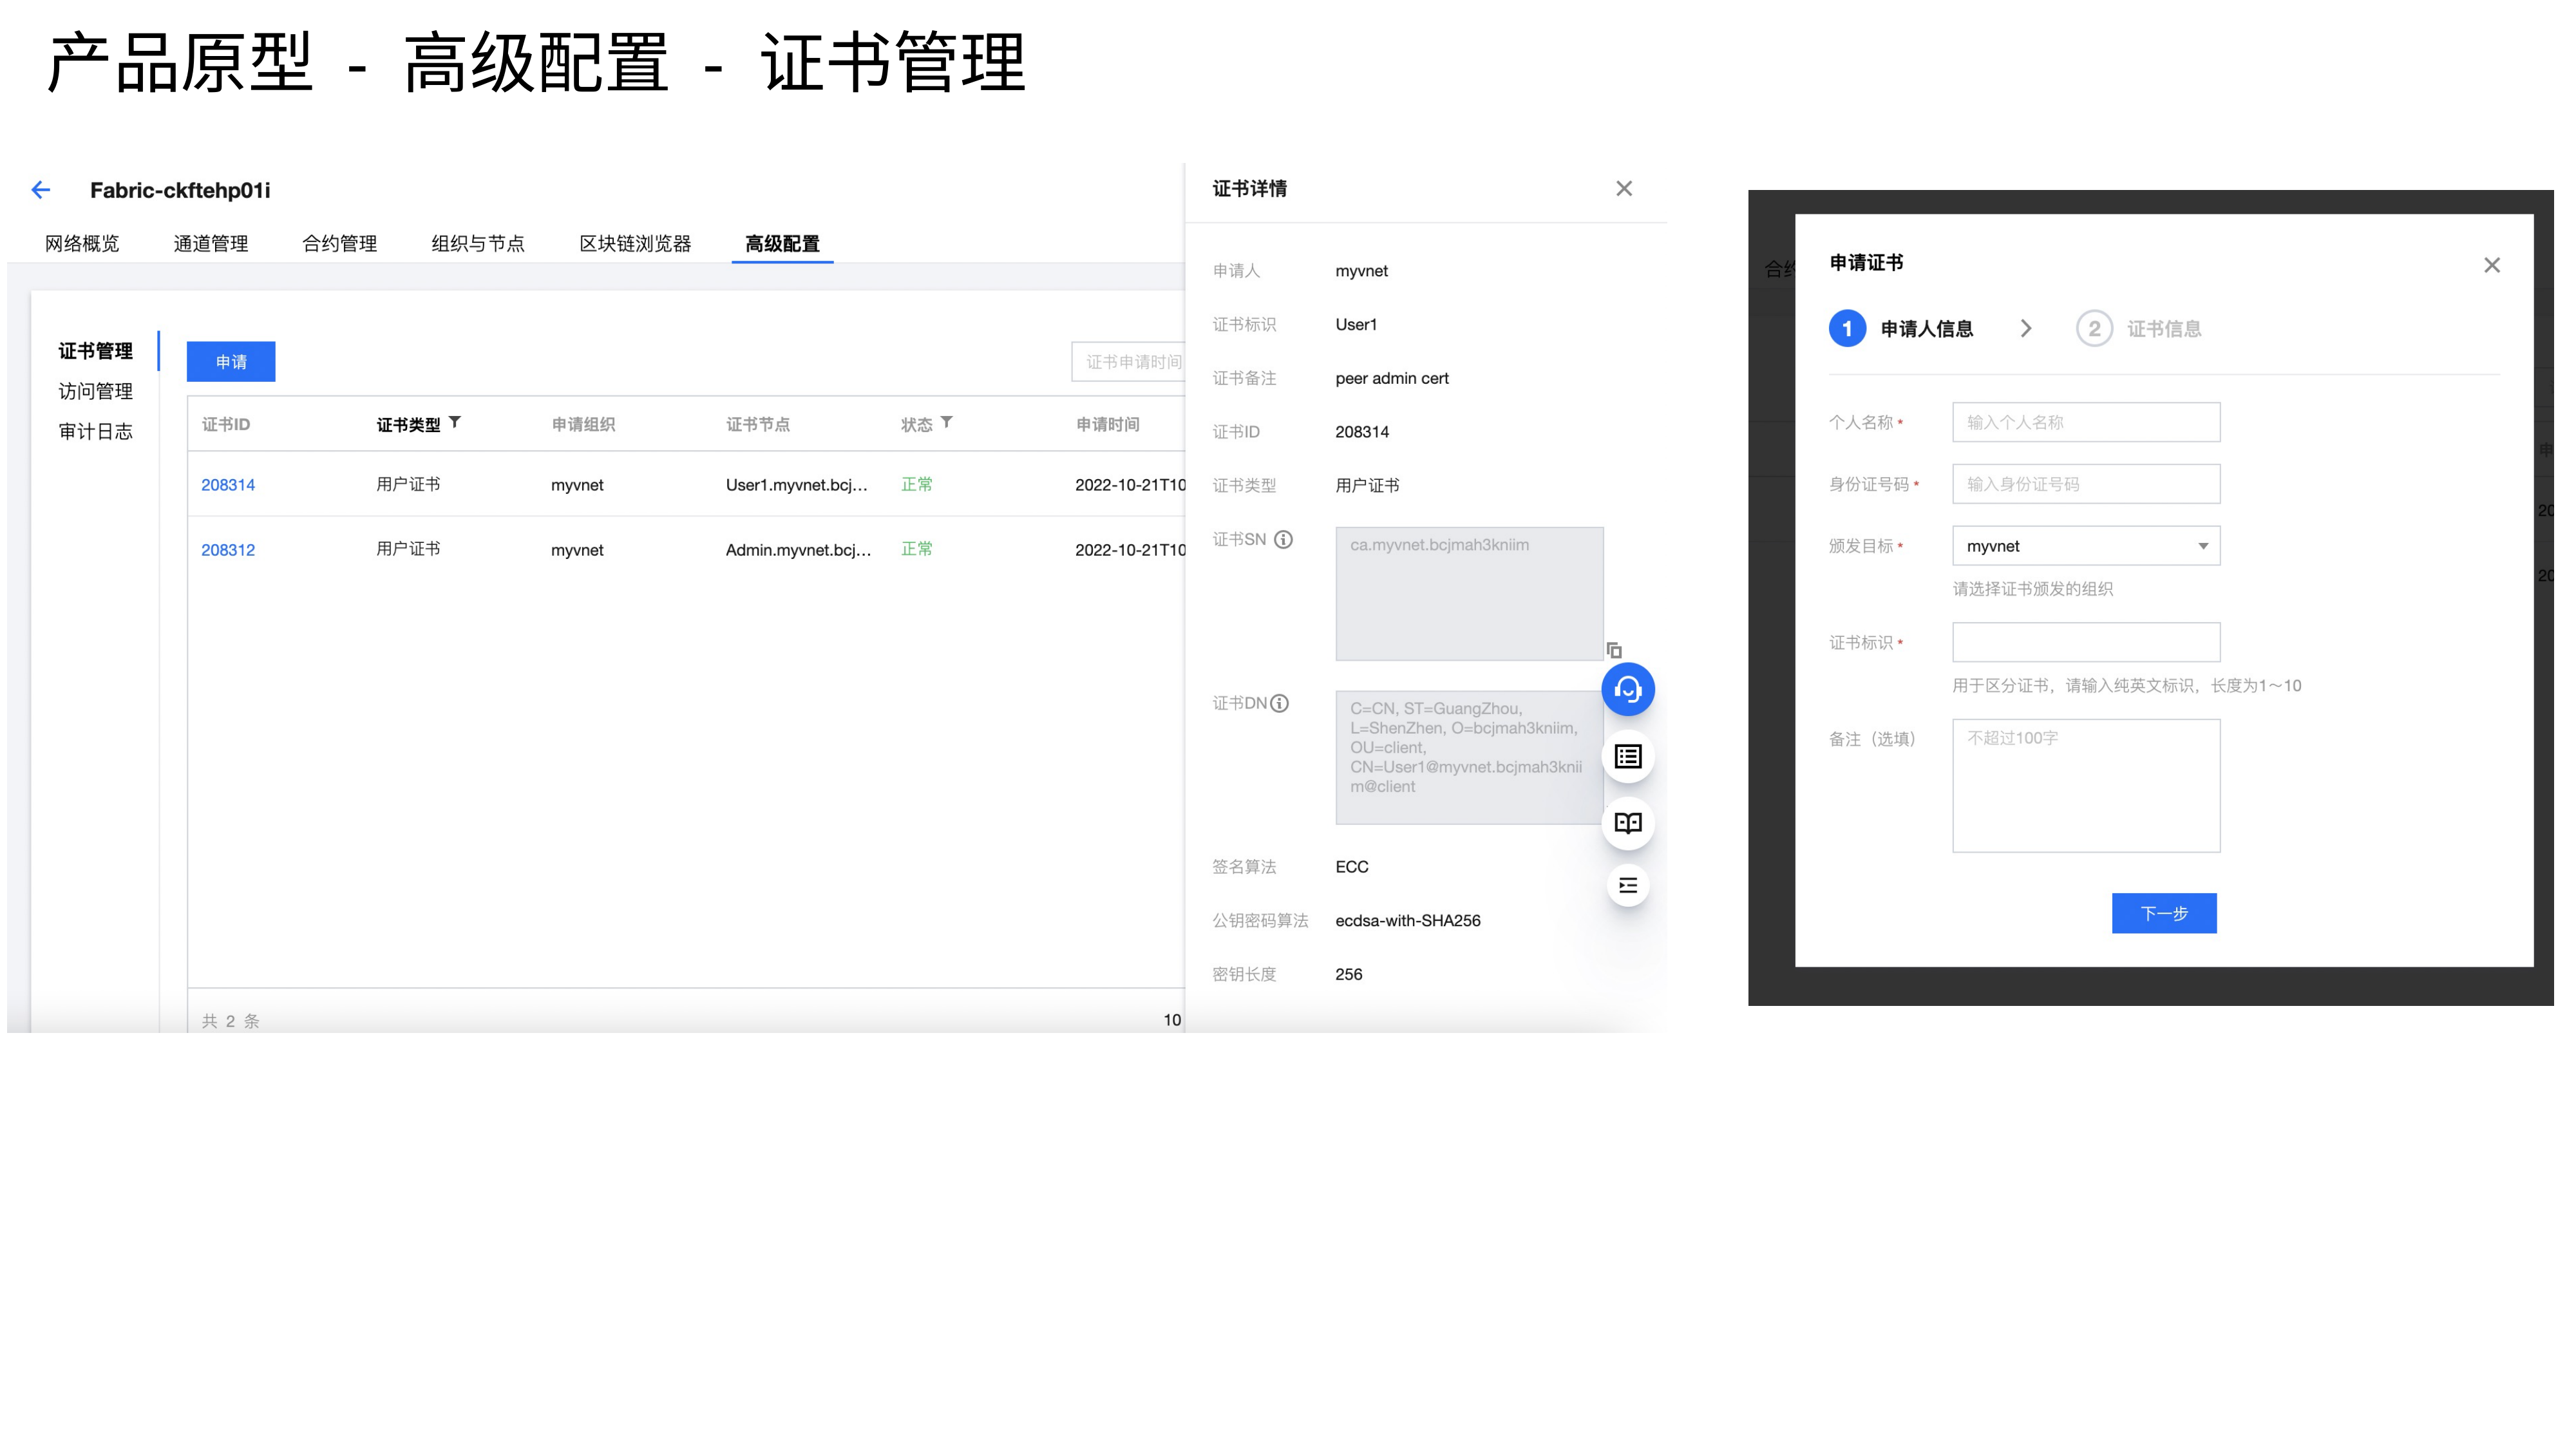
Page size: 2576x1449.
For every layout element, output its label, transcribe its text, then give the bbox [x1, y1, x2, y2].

picture [1748, 189, 2554, 1007]
list 产品原型 - 高级配置 - 证书管理 [41, 14, 2349, 122]
picture [7, 163, 1668, 1033]
